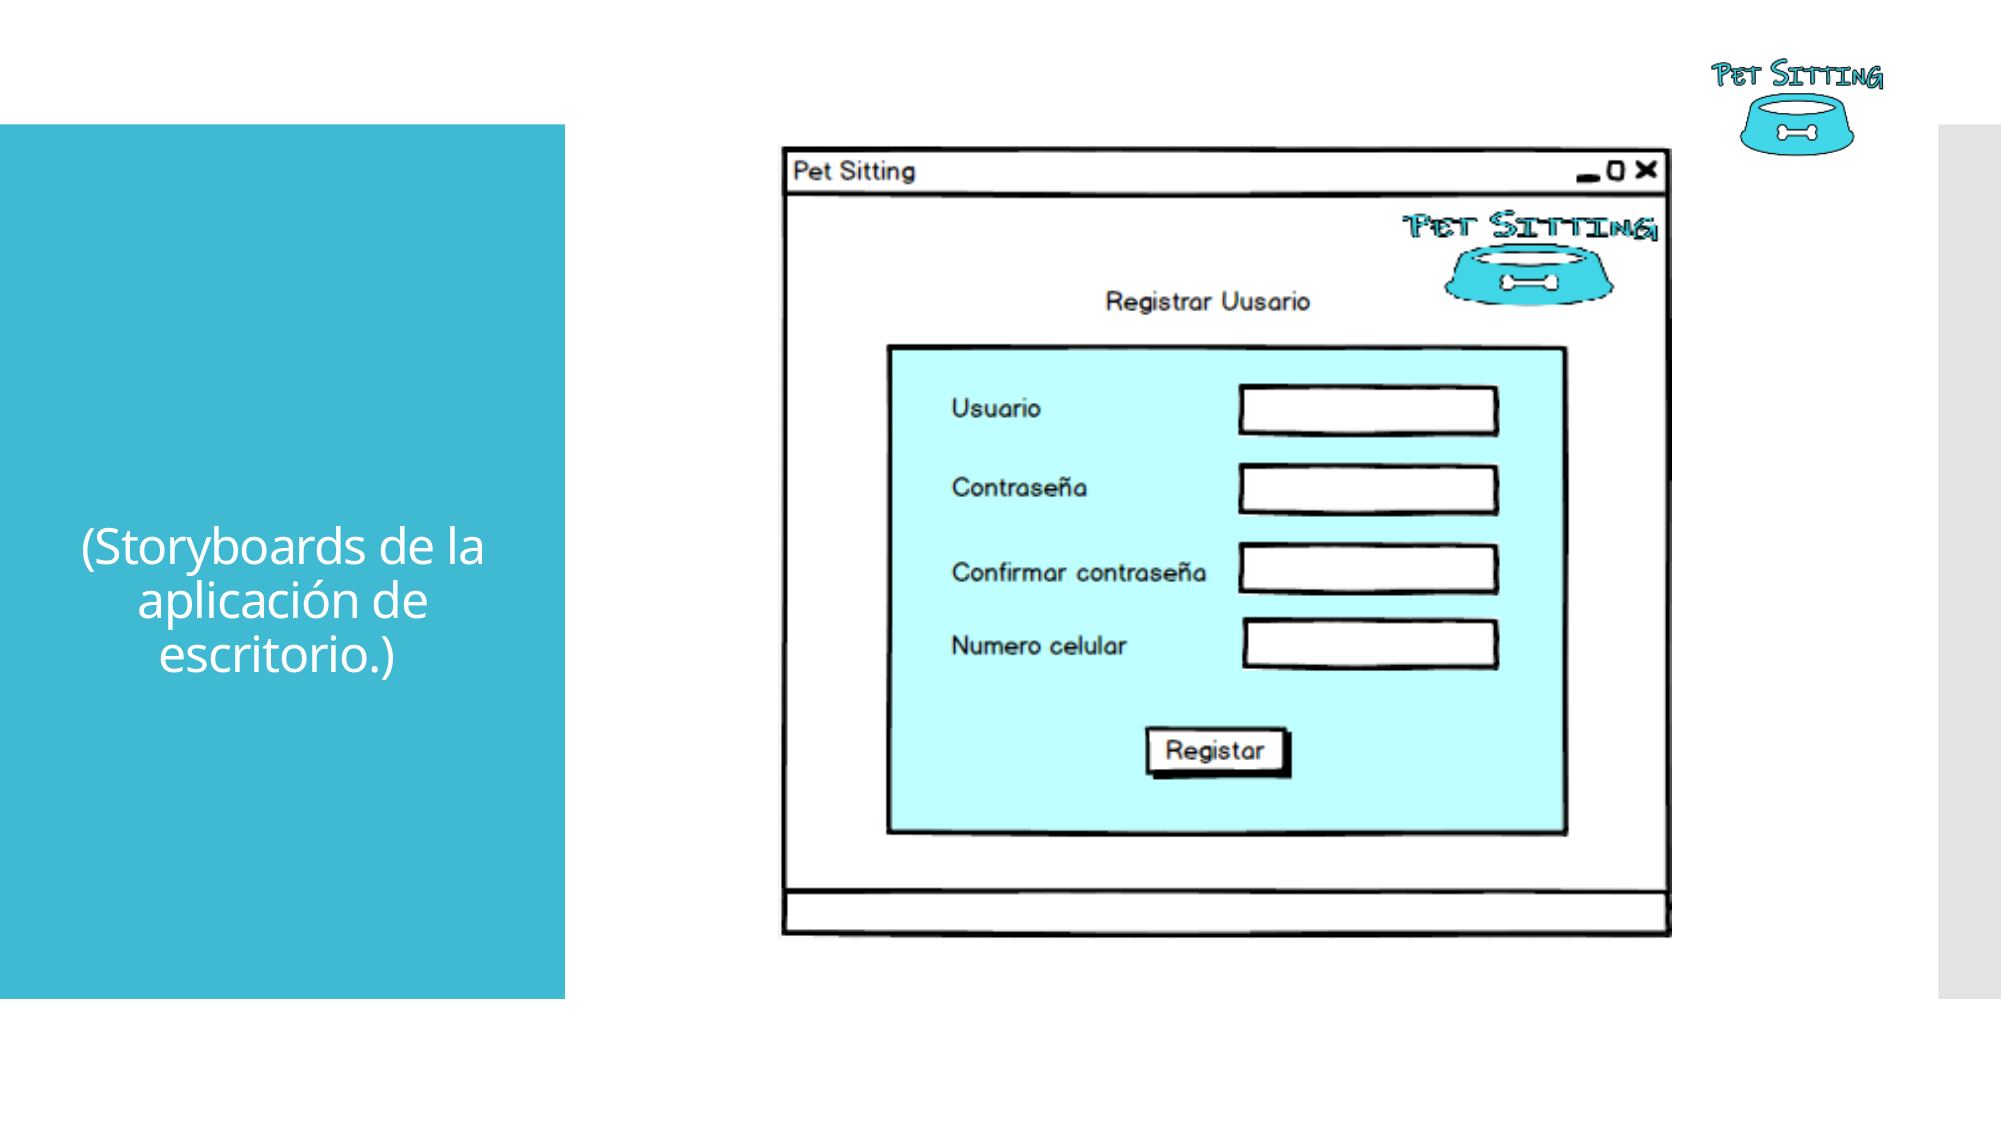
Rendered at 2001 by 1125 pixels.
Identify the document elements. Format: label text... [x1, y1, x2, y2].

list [778, 145, 1672, 940]
picture [1703, 46, 1893, 163]
title (Storyboards de la aplicación de escritorio.) [41, 184, 525, 940]
